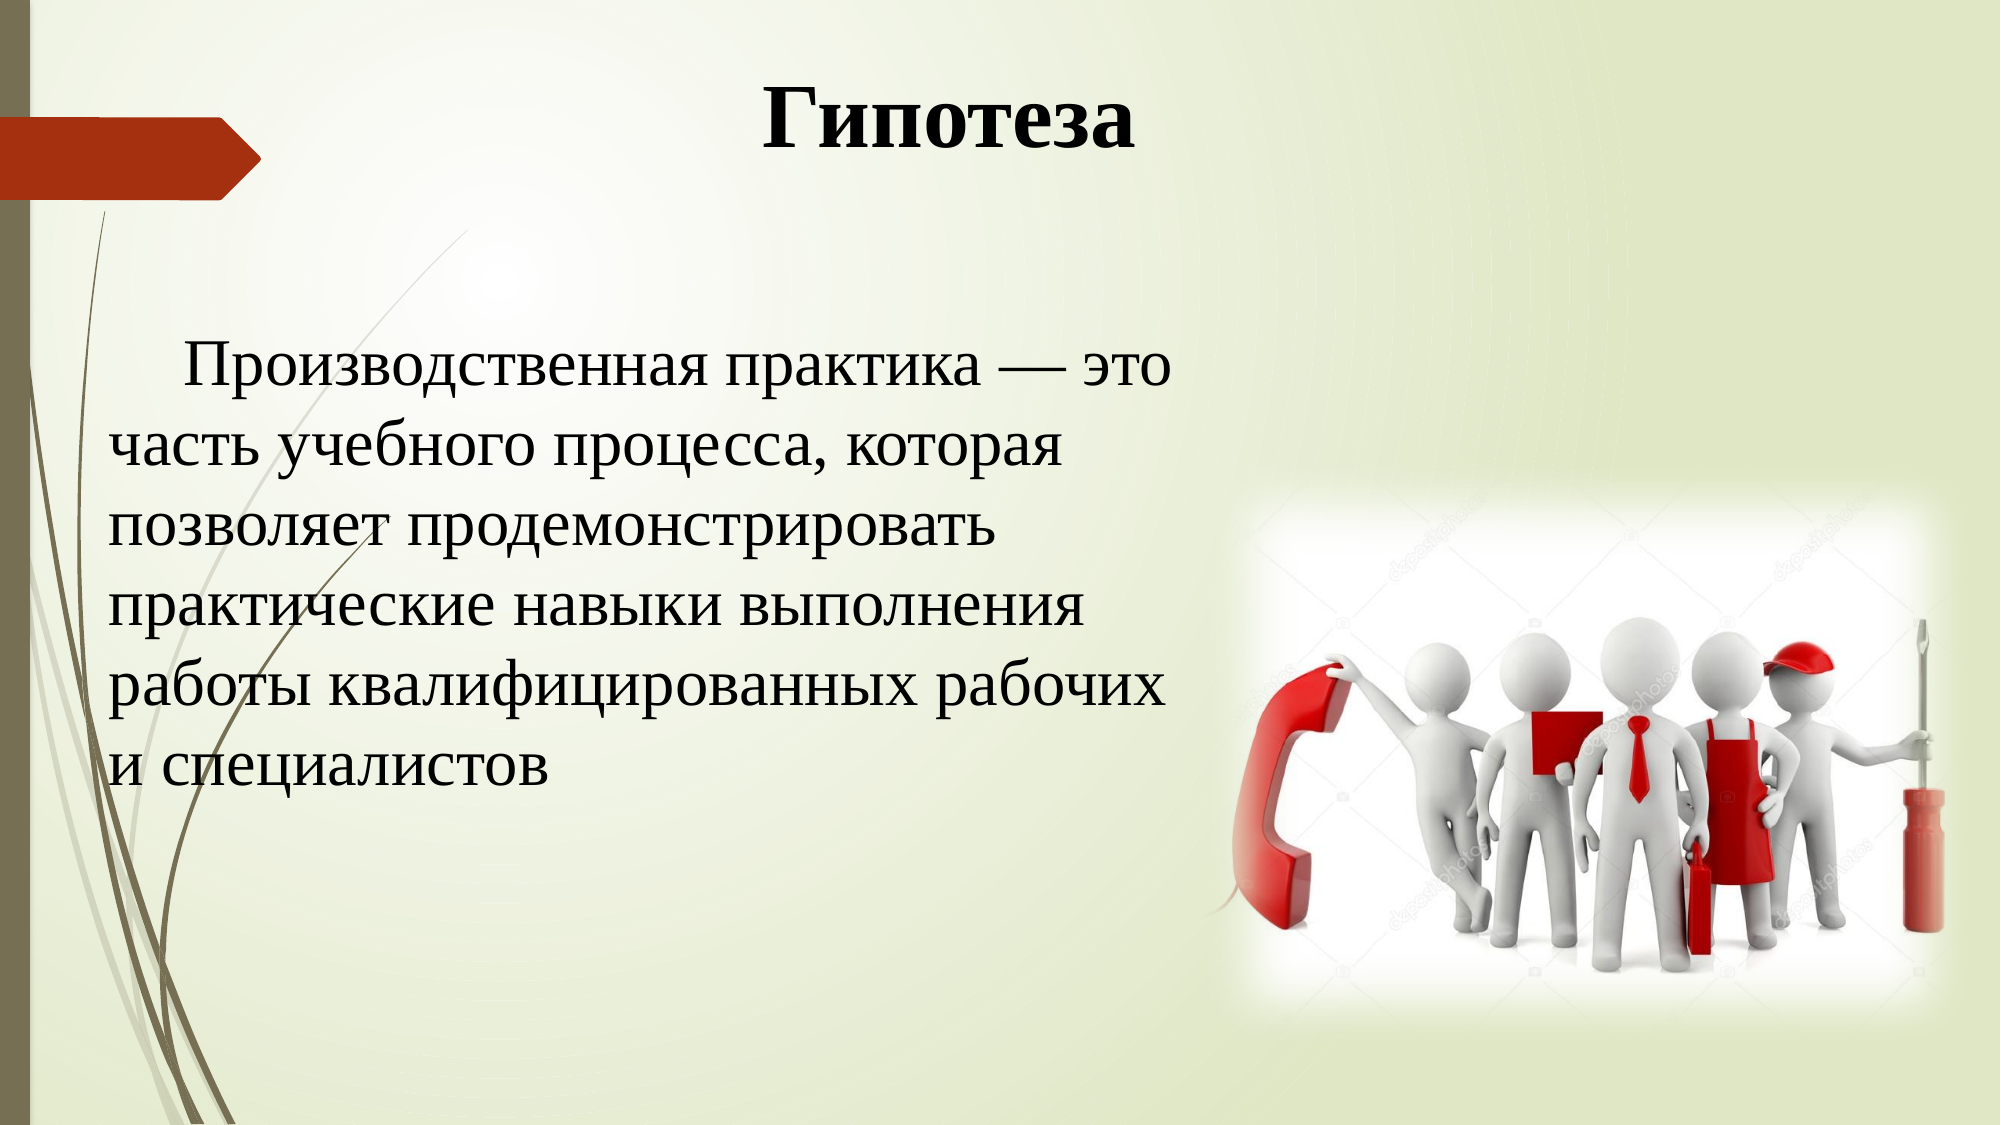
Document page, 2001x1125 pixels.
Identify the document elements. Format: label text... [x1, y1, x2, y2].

picture [1198, 455, 1981, 1054]
text_box Гипотеза [747, 48, 1152, 173]
text_box Производственная практика — это часть учебного процесса, которая позволяет продемонстрировать практические навыки выполнения работы квалифицированных рабочих и специалистов [93, 311, 1199, 806]
